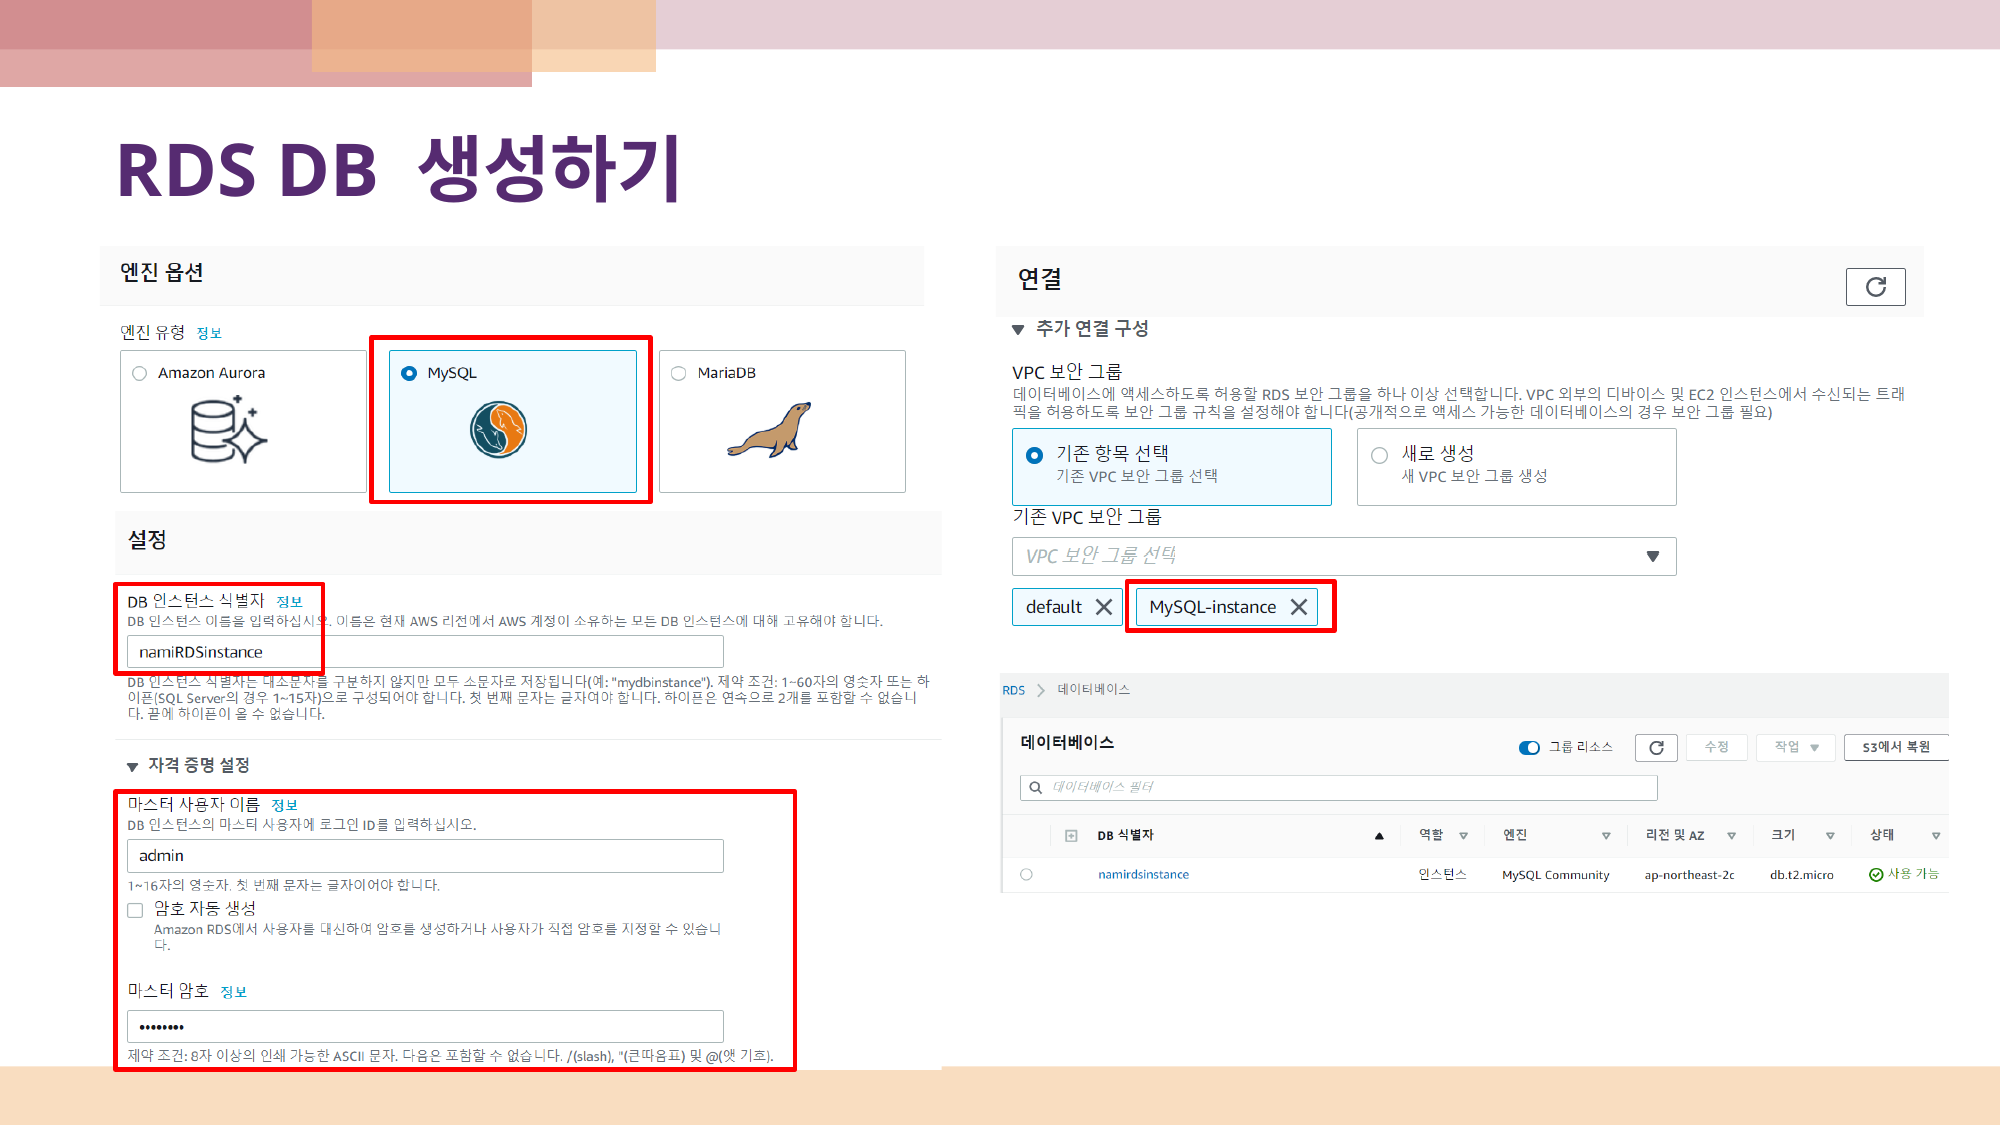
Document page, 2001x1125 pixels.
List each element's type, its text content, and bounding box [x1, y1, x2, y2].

title RDS DB 생성하기 [99, 88, 1900, 246]
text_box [995, 245, 1925, 640]
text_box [99, 245, 942, 1070]
picture [999, 673, 1950, 894]
